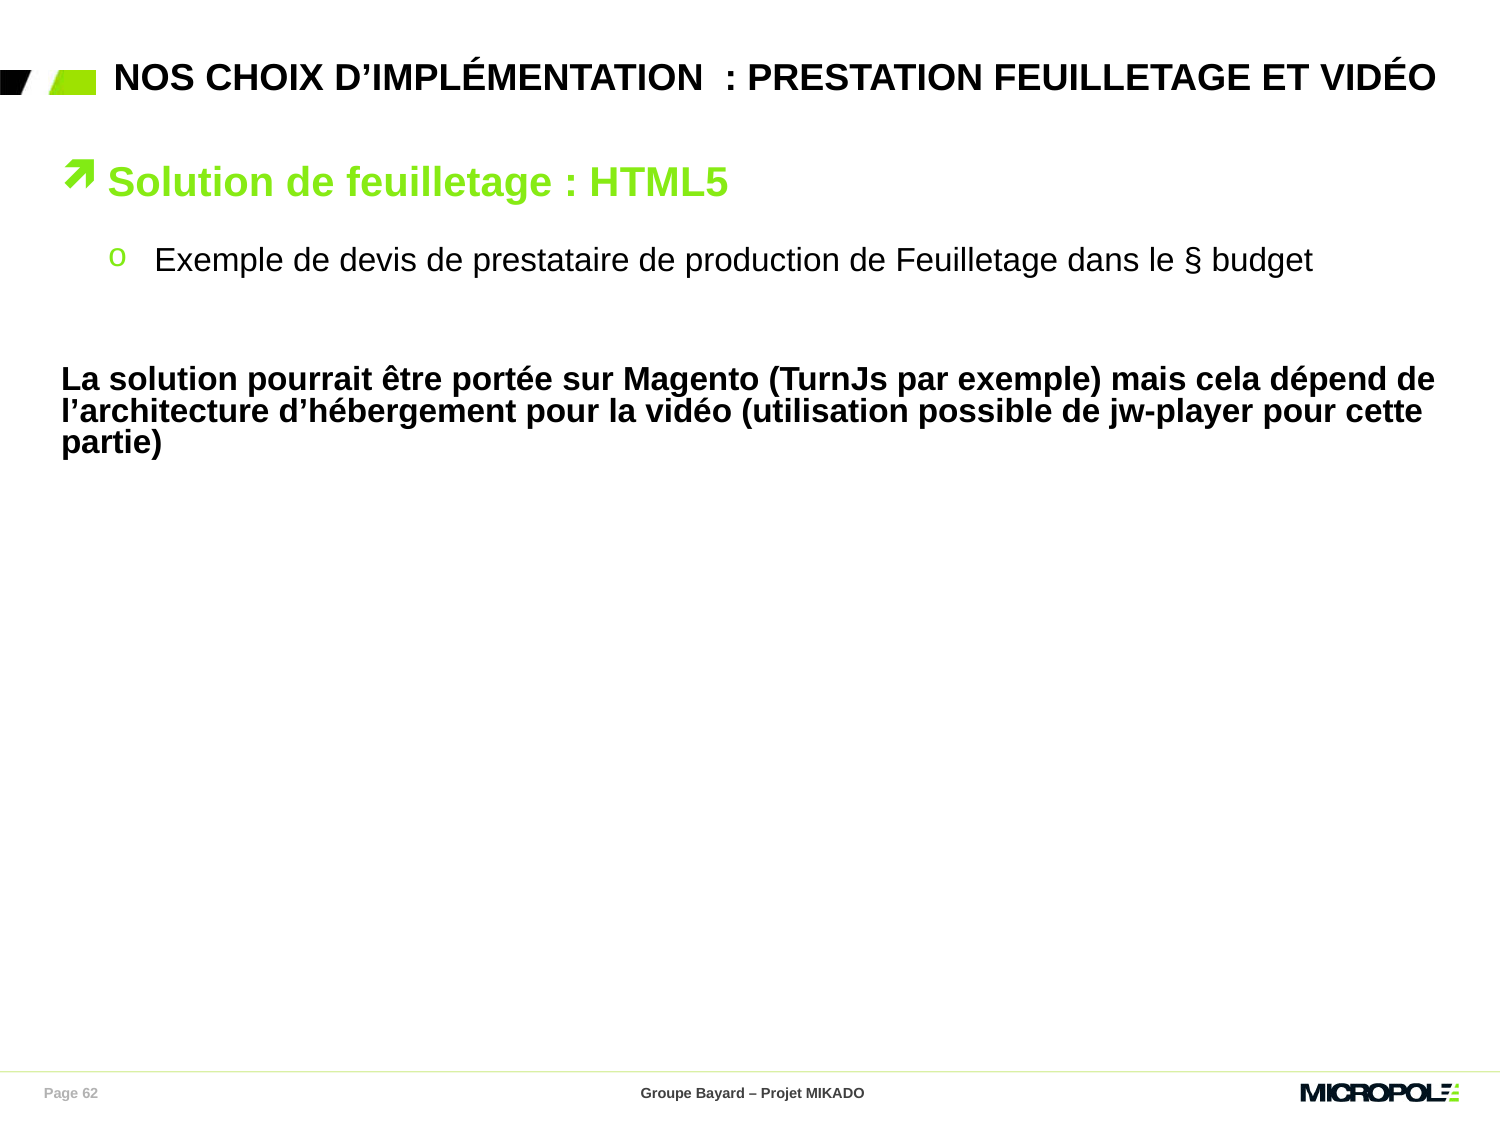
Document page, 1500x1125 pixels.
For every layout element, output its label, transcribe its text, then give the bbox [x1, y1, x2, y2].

list Solution de feuilletage : HTML5 Exemple de devis de prestataire de production de Feuilletage dans le § budget La solution pourrait être portée sur Magento (TurnJs par exemple) mais cela dépend de l’architecture d’hébergement pour la vidéo (utilisation possible de jw-player pour cette partie) [60, 164, 1481, 736]
picture [0, 70, 96, 95]
picture [1300, 1083, 1459, 1102]
title nos choix d’implémentation : prestation feuilletage et vidéo [113, 57, 1500, 100]
slide_number Page 62 [43, 1076, 394, 1109]
footer Groupe Bayard – Projet MIKADO [515, 1076, 991, 1109]
